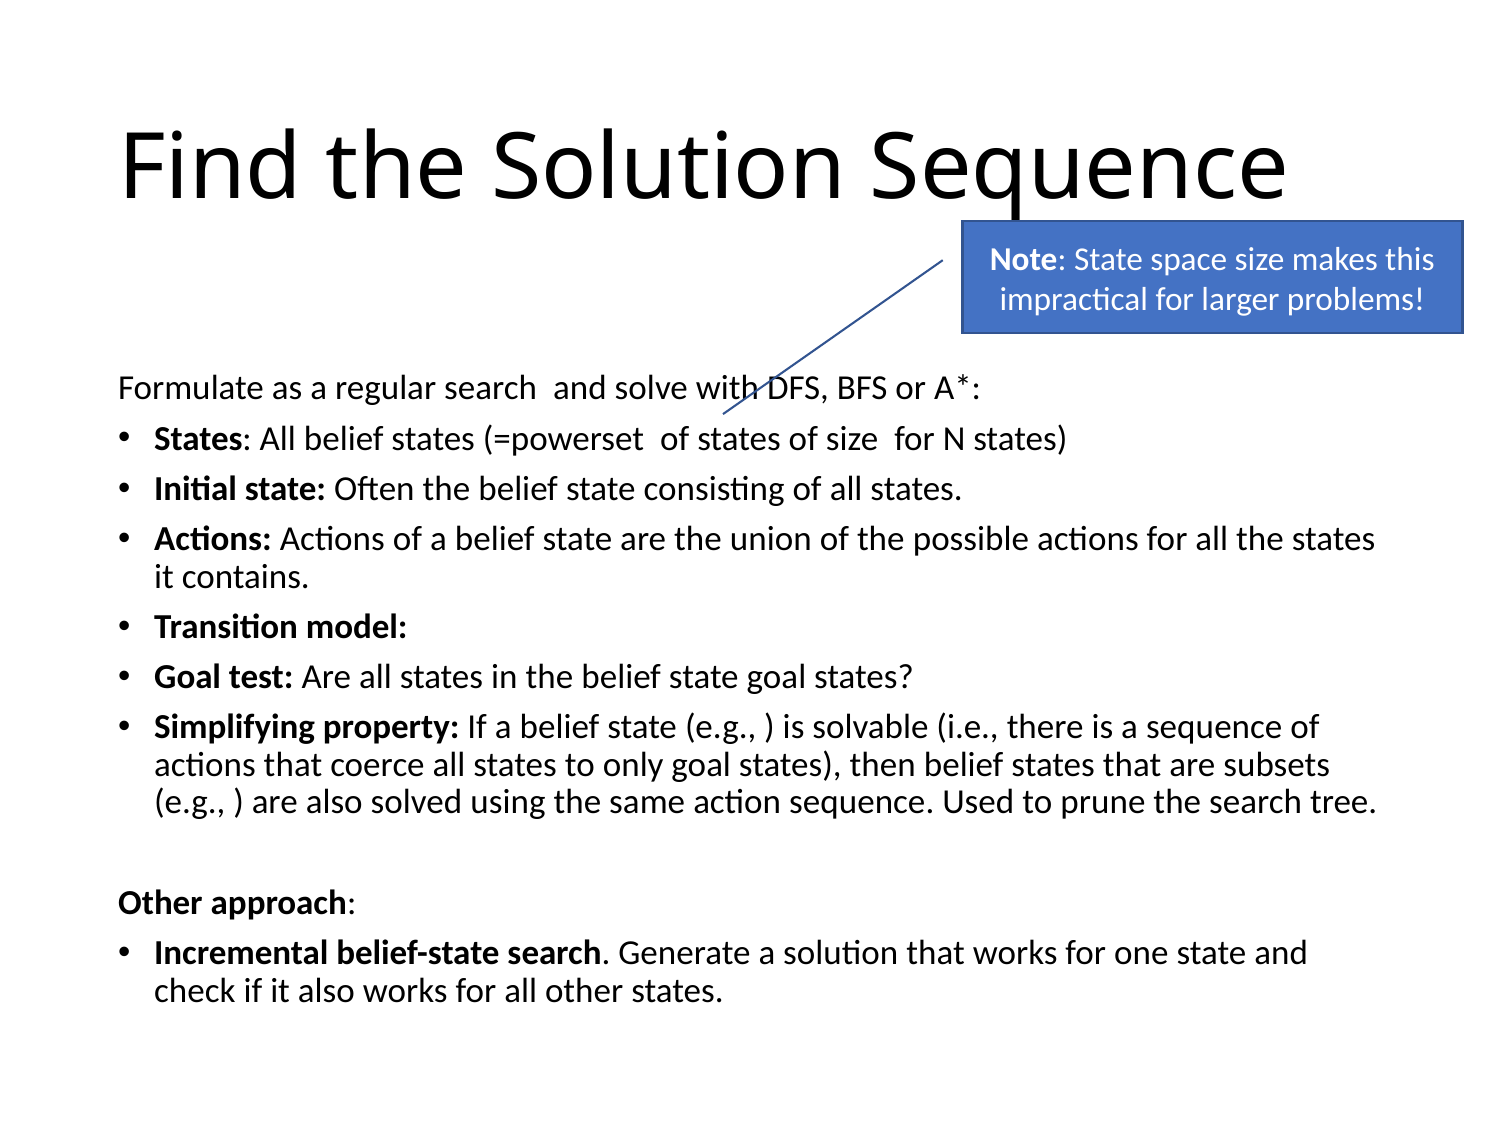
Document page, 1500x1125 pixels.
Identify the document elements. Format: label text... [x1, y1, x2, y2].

text_box Note: State space size makes this impractical for larger problems! [961, 220, 1464, 334]
text_box Note: State space size makes this impractical for larger problems! [722, 259, 944, 415]
title Find the Solution Sequence [103, 59, 1397, 278]
